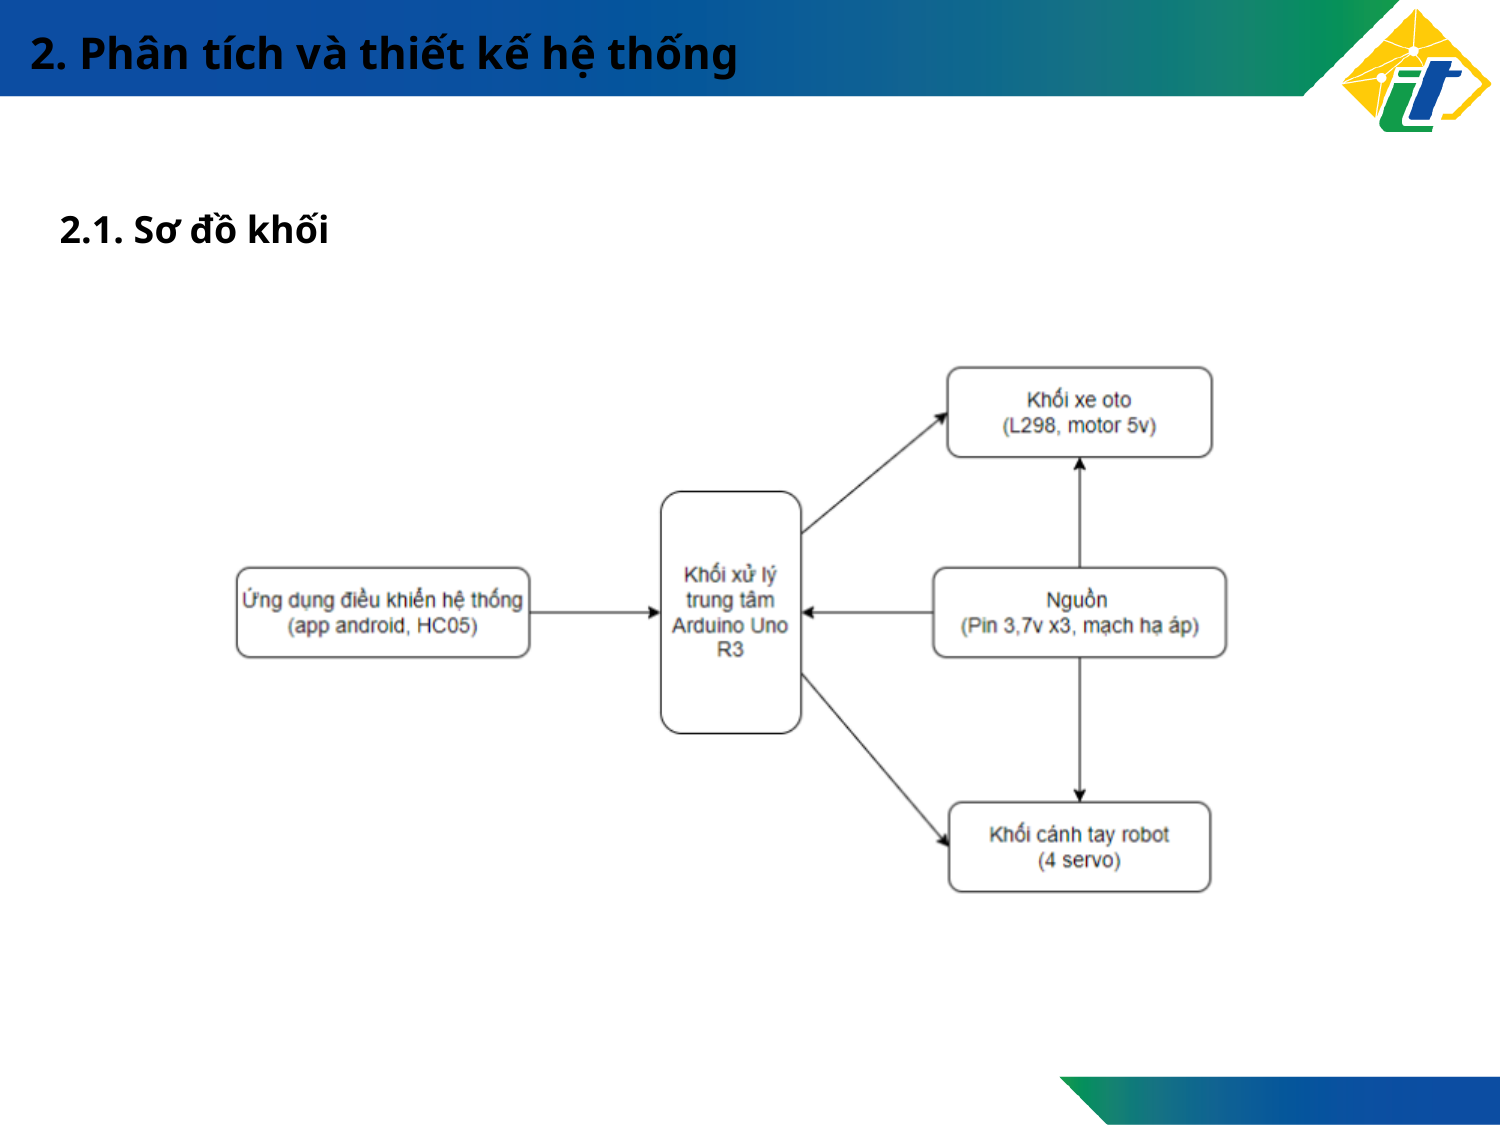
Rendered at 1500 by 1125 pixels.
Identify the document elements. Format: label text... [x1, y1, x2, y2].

text_box 2. Phân tích và thiết kế hệ thống [15, 18, 1222, 86]
picture [0, 0, 1500, 1125]
text_box 2.1. Sơ đồ khối [44, 198, 996, 259]
